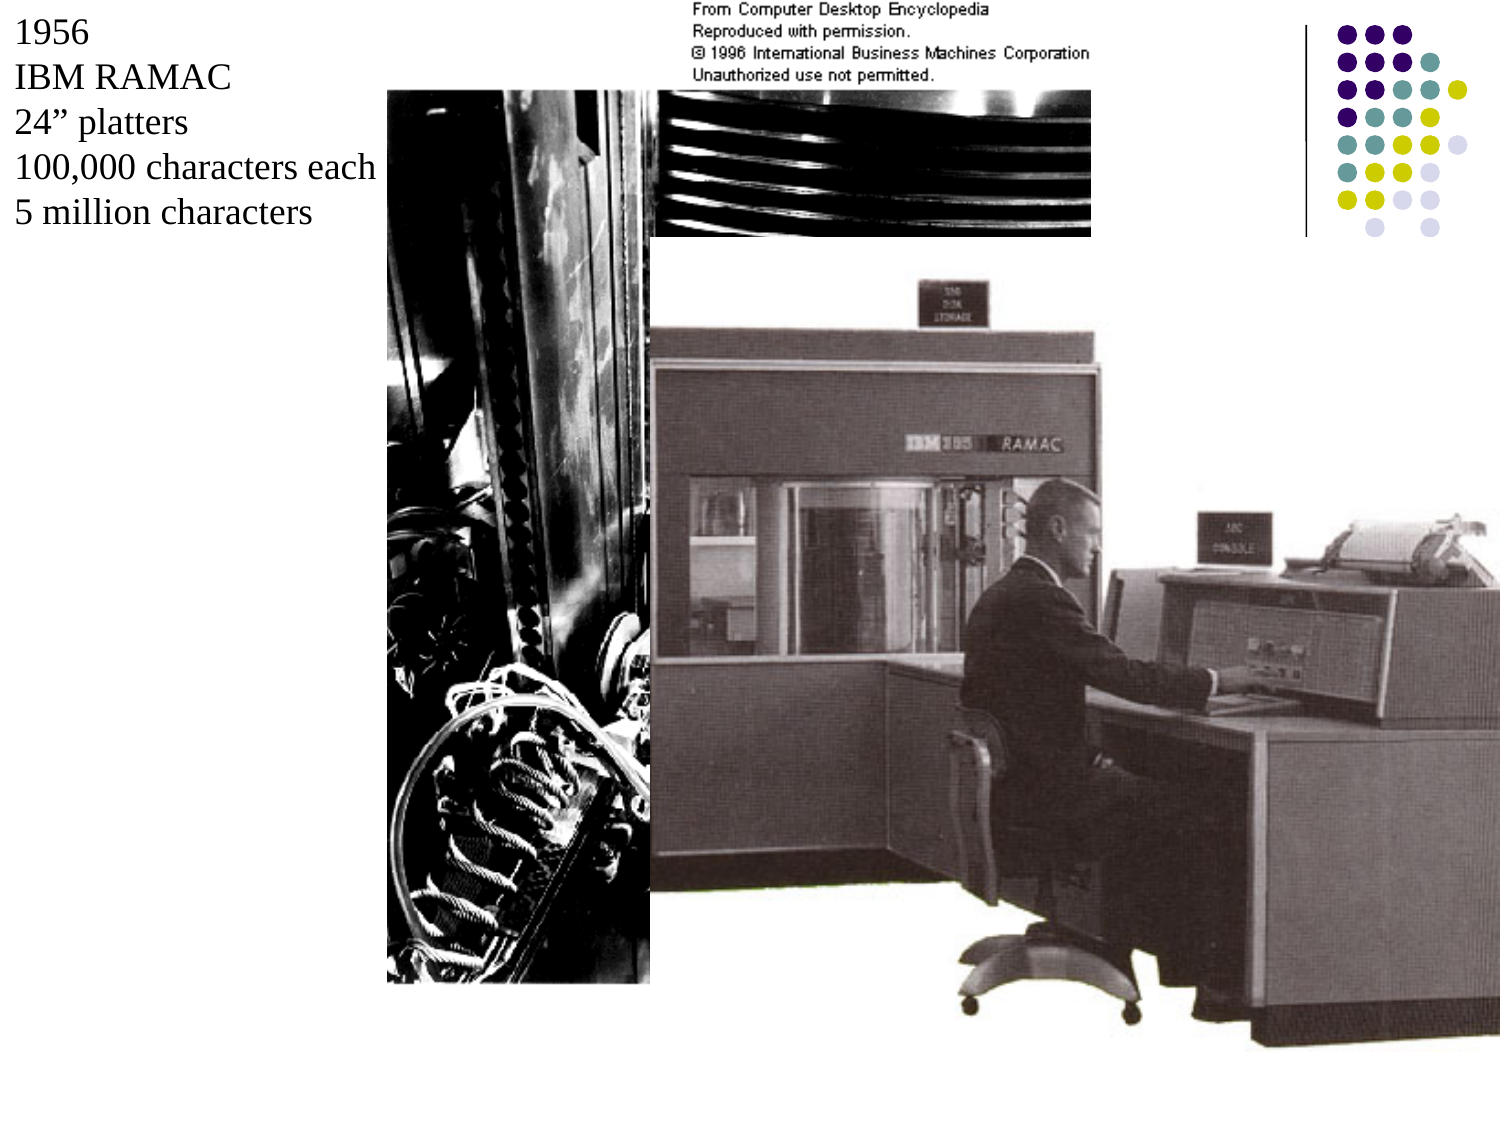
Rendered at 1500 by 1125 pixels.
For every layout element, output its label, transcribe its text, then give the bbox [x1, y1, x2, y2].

text_box 1956 IBM RAMAC 24” platters 100,000 characters each 5 million characters [0, 0, 385, 285]
picture [387, 0, 1500, 1052]
